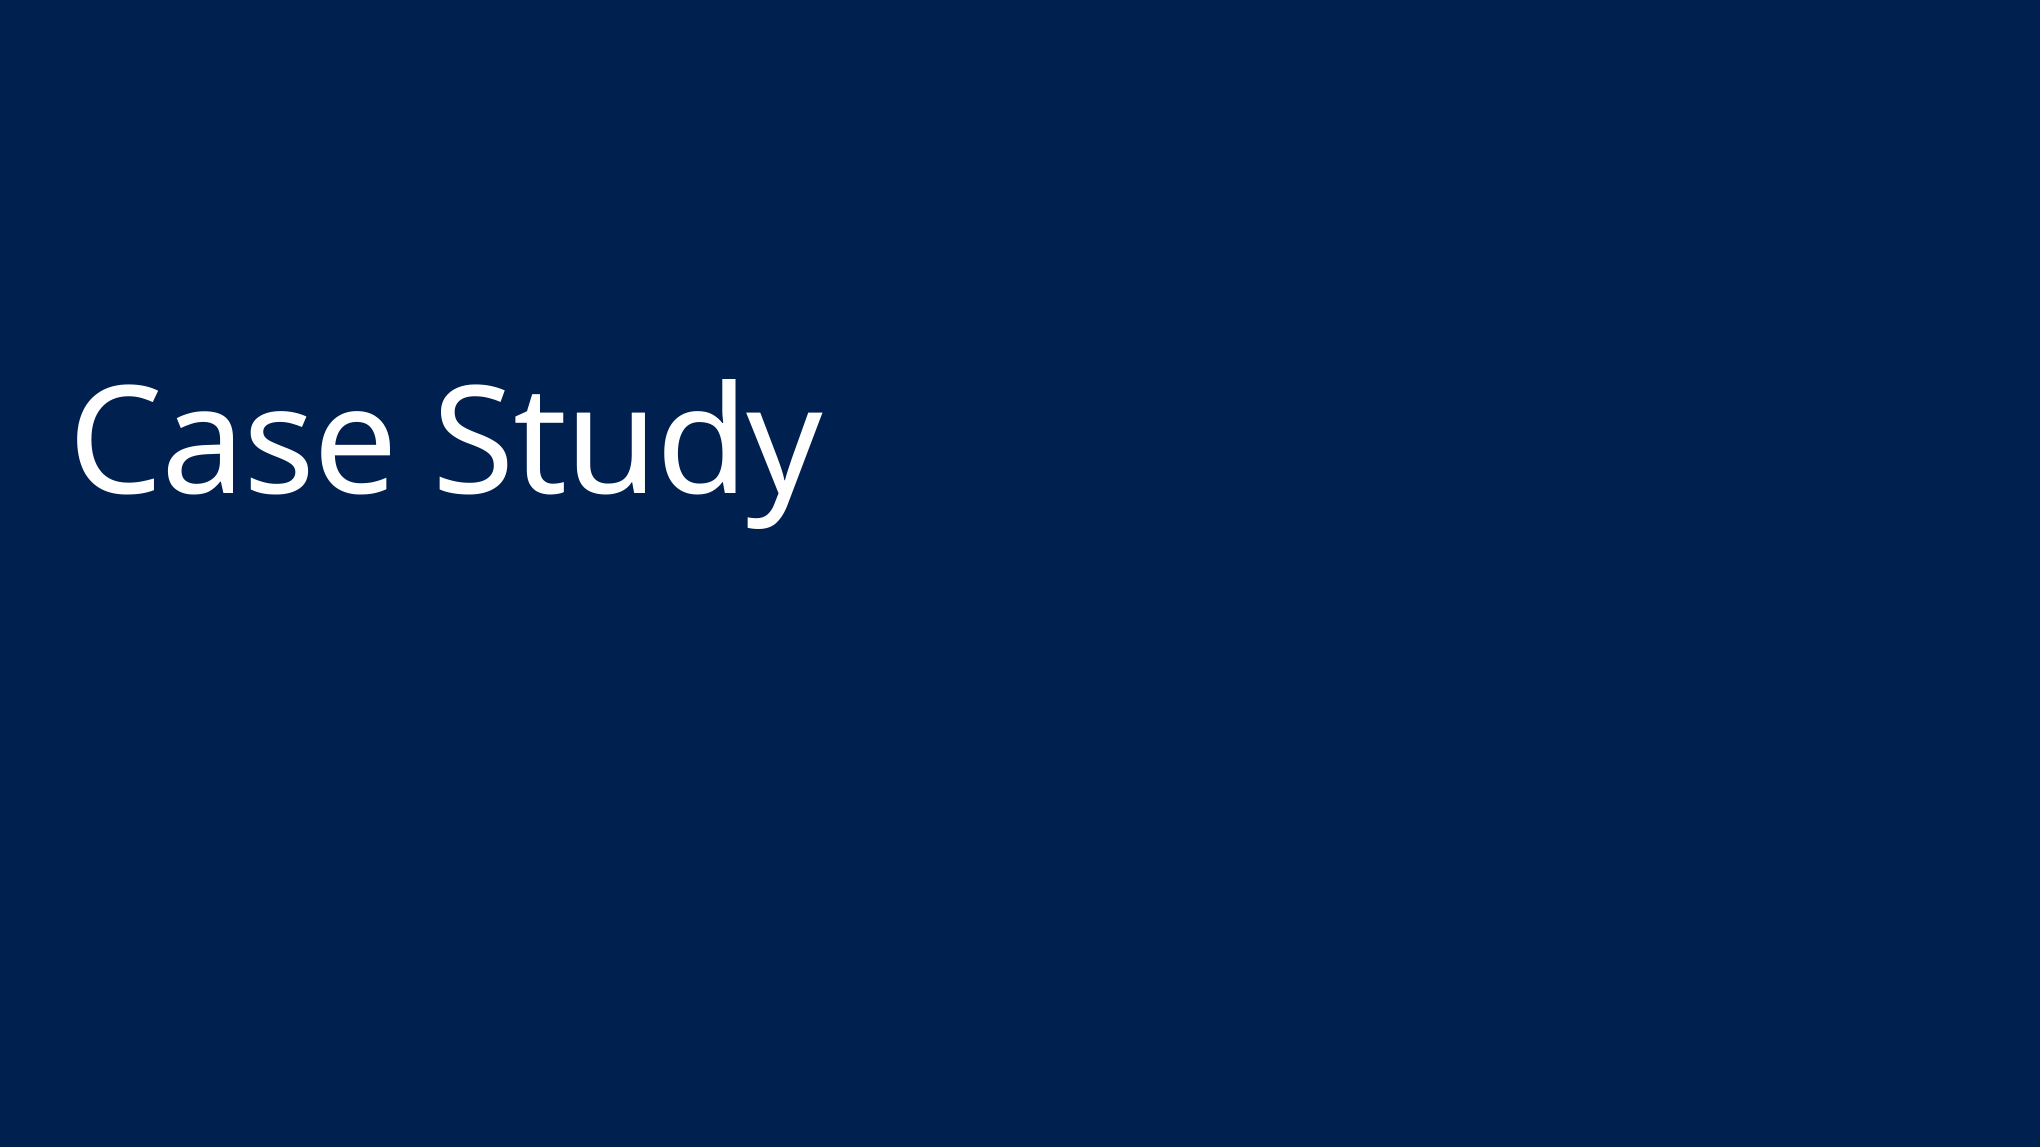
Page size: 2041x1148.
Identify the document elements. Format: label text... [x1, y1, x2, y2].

title Case Study [45, 348, 1996, 543]
